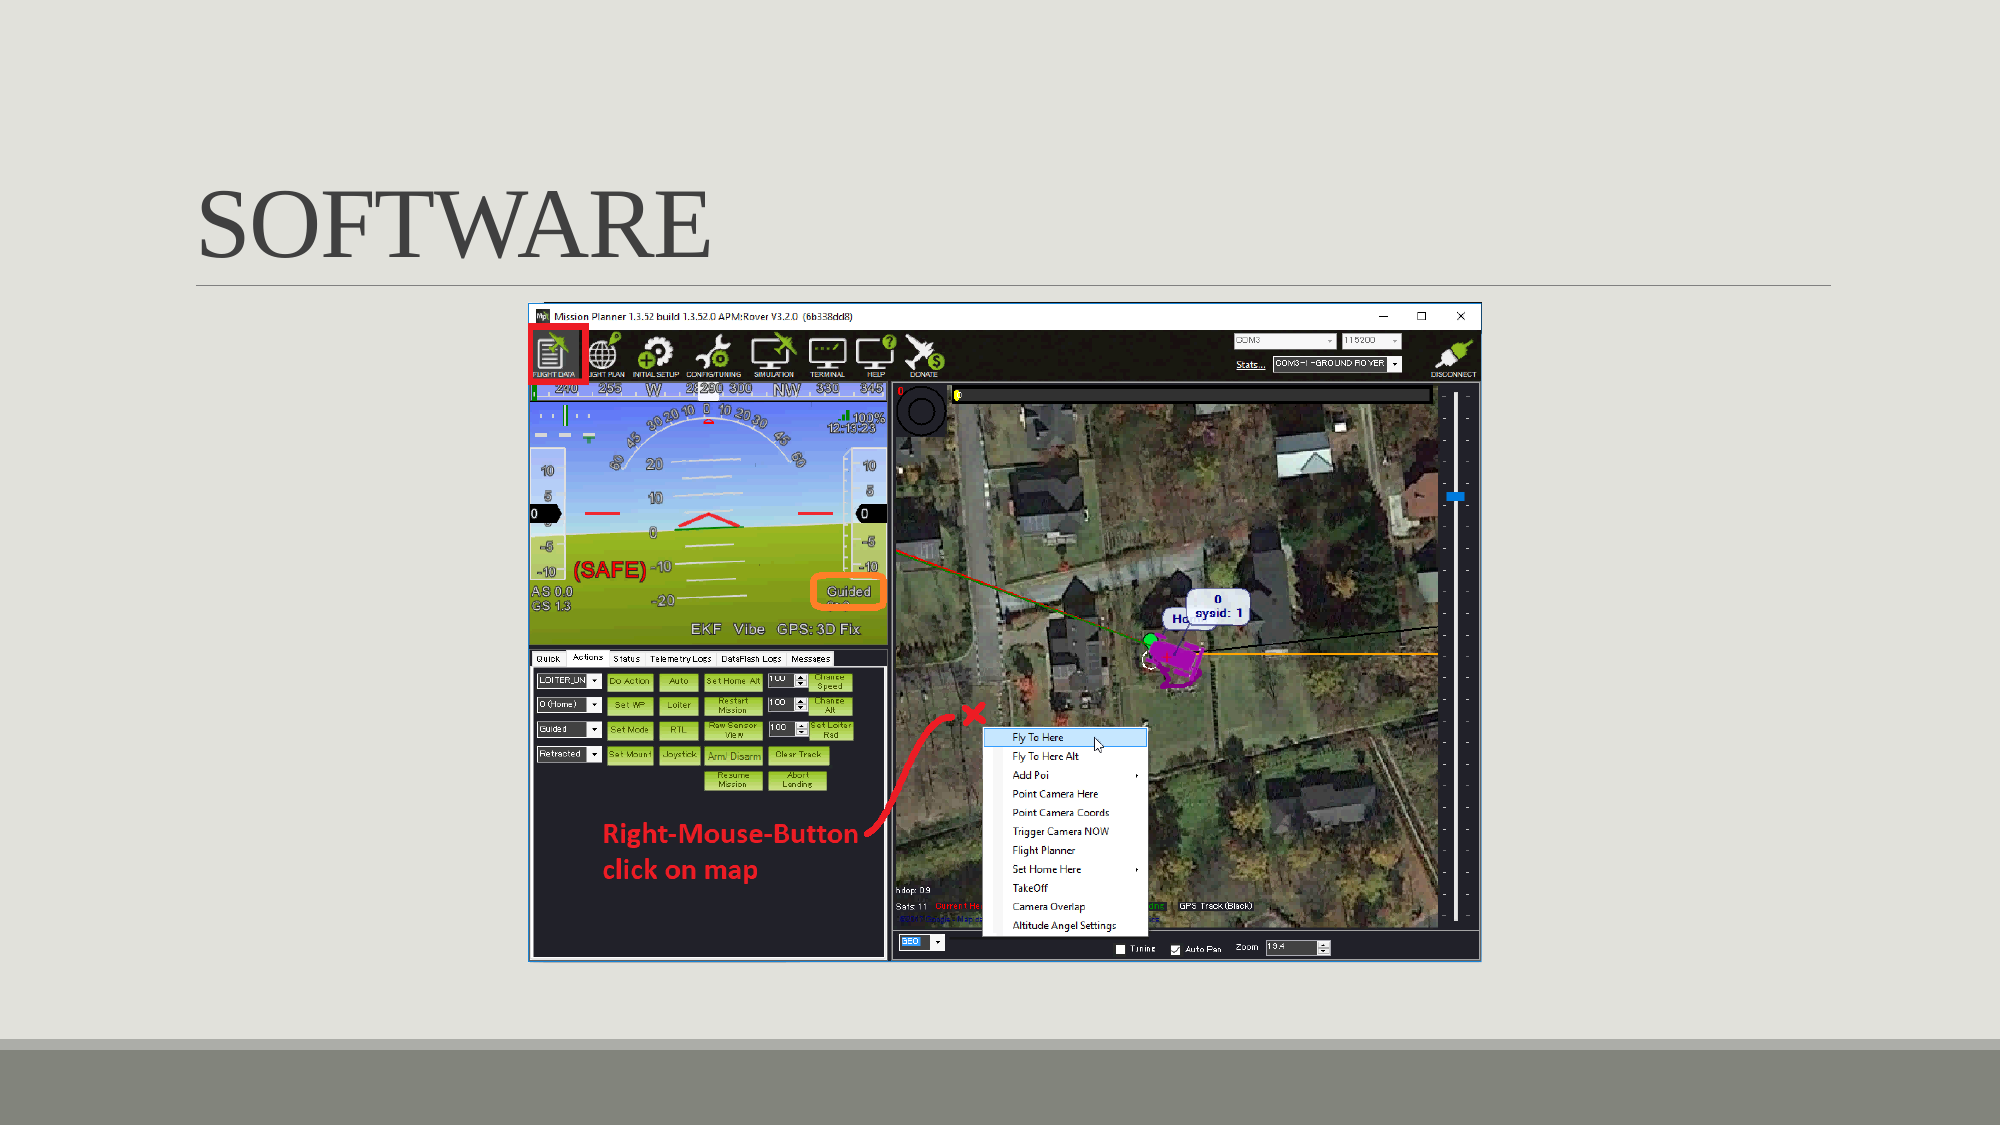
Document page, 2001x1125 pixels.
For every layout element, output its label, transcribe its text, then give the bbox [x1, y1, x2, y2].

title SOFTWARE [180, 47, 1830, 285]
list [527, 302, 1483, 964]
